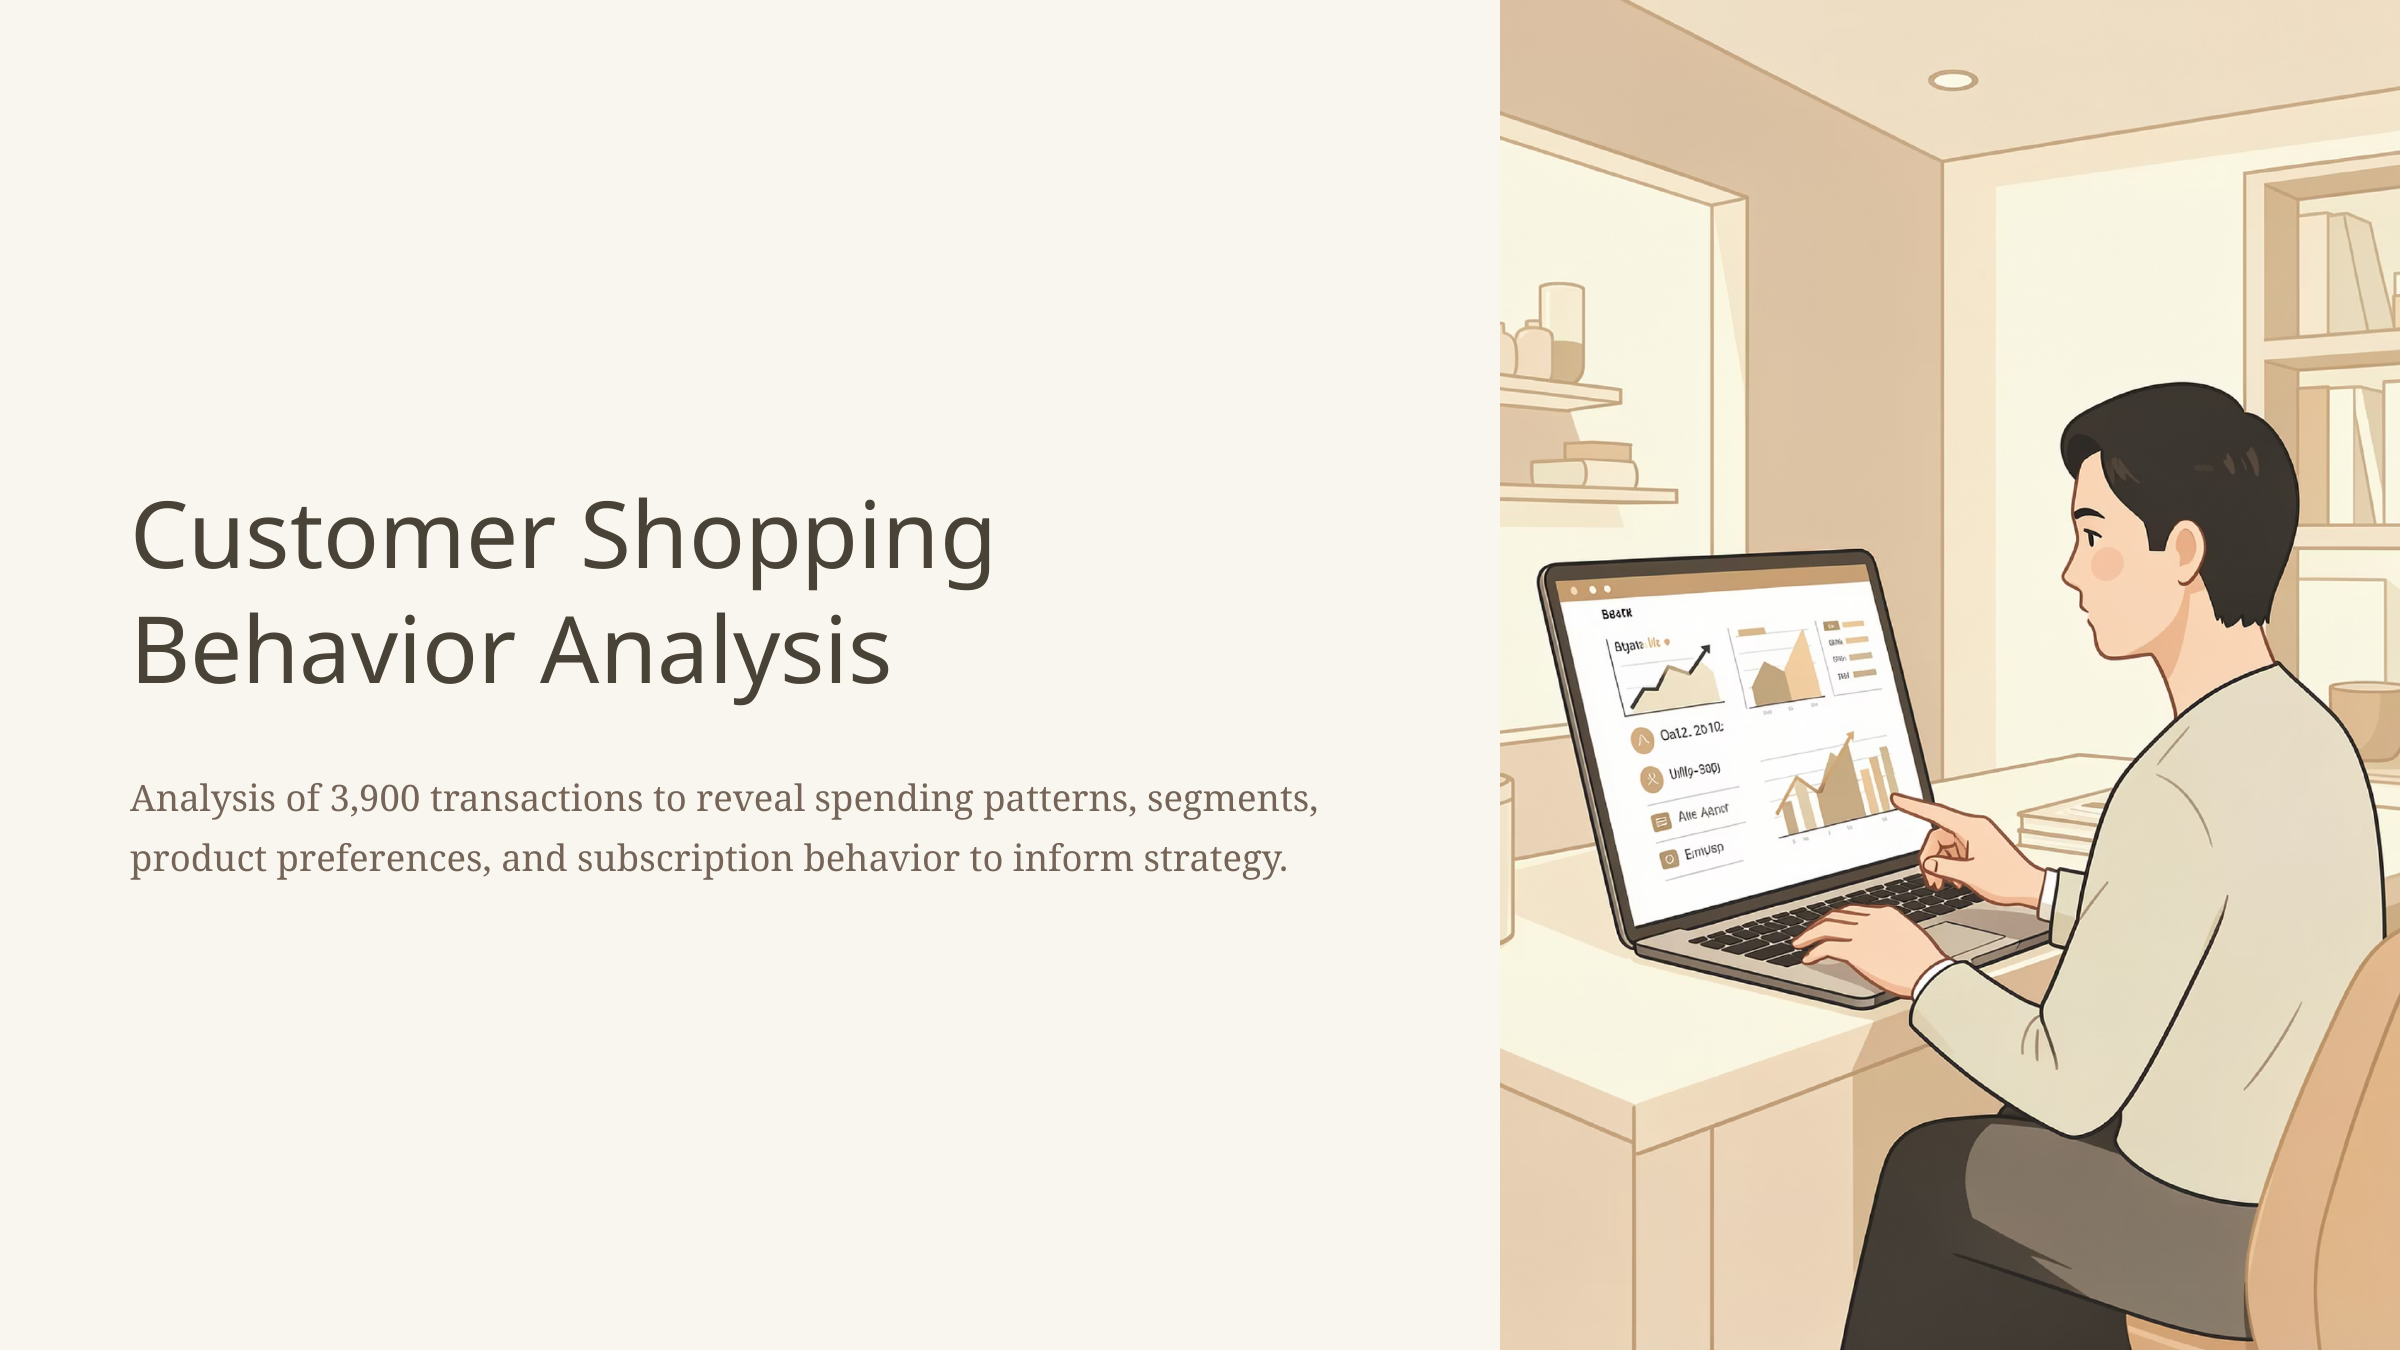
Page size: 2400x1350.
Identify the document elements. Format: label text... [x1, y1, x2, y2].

text_box Customer Shopping Behavior Analysis [130, 471, 1370, 704]
text_box Analysis of 3,900 transactions to reveal spending patterns, segments, product preferences, and subscription behavior to inform strategy. [130, 759, 1370, 879]
picture [1499, 0, 2400, 1350]
